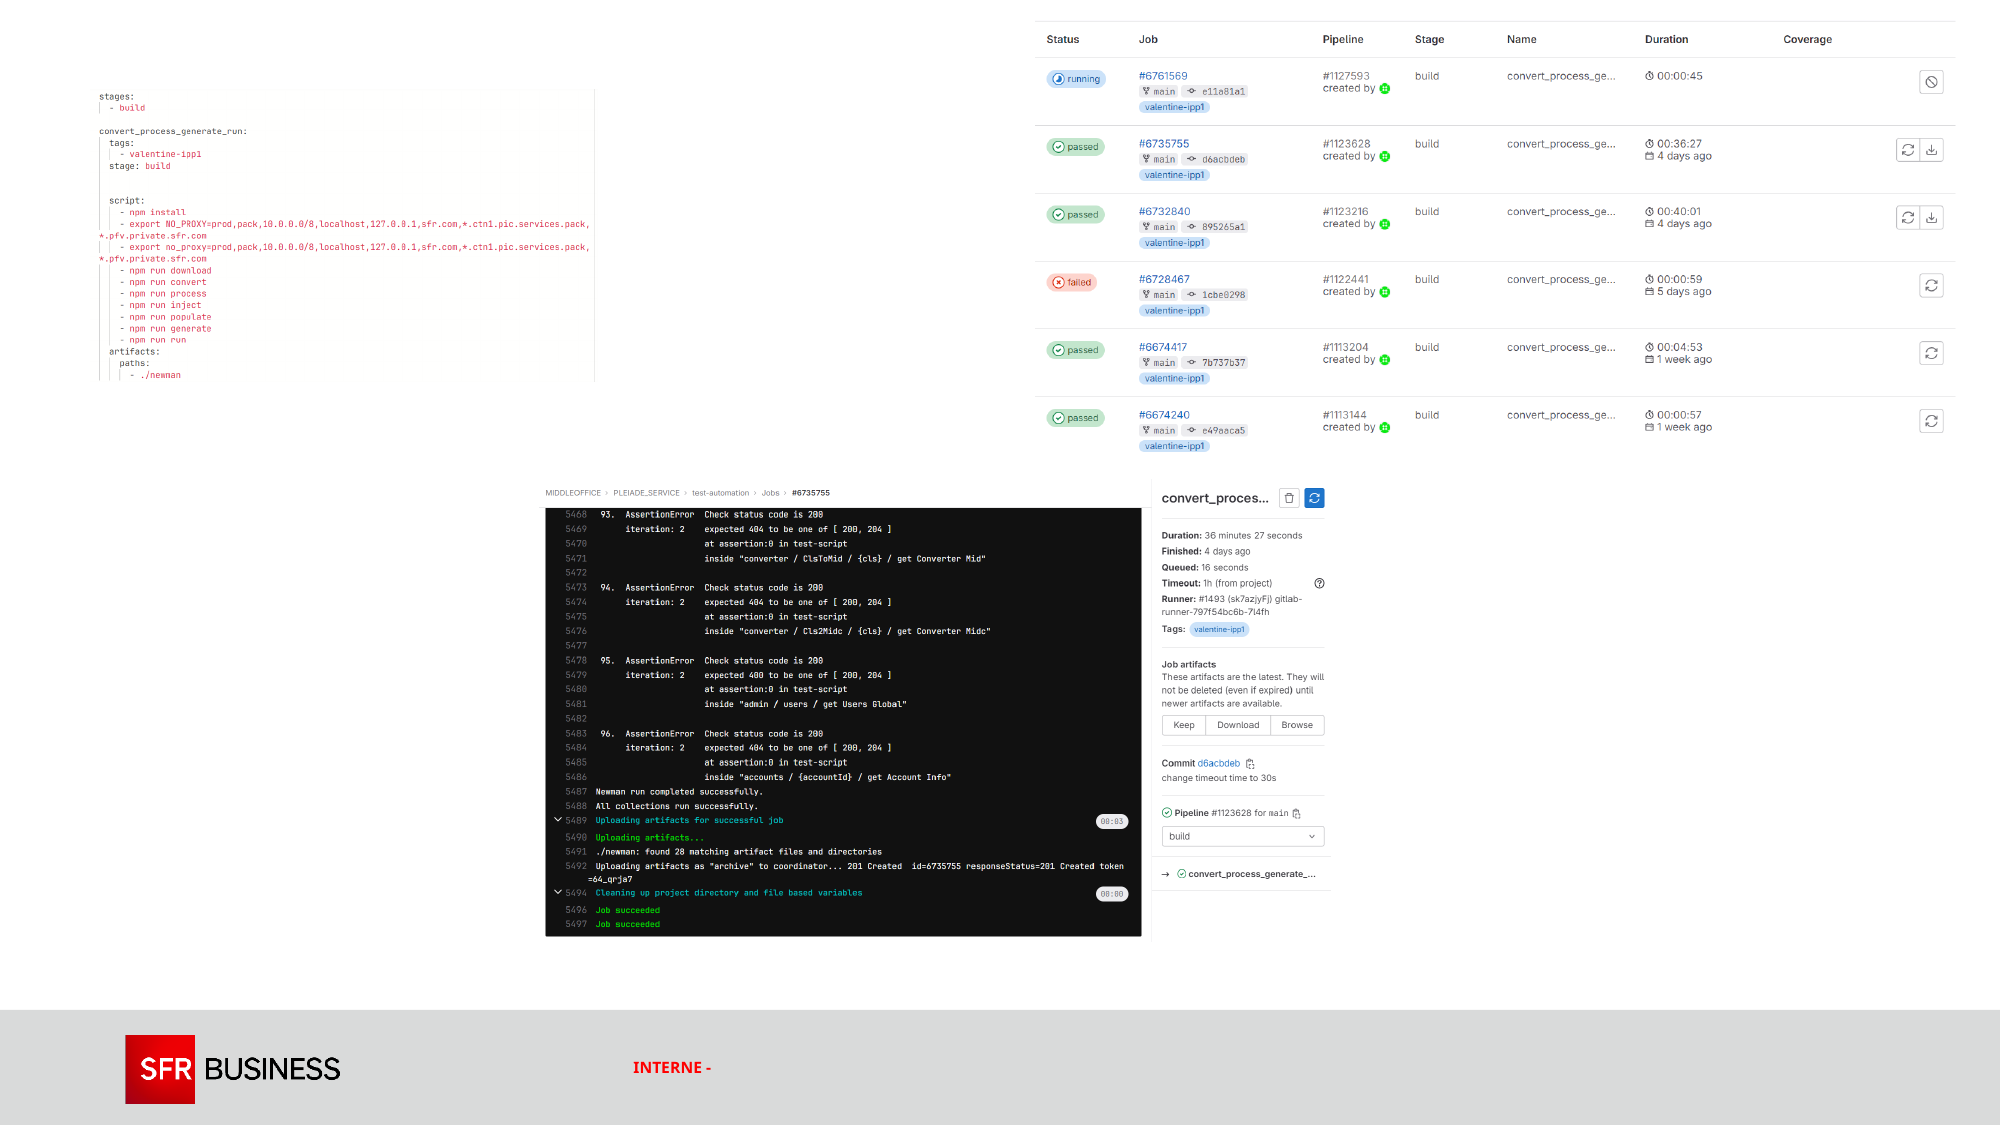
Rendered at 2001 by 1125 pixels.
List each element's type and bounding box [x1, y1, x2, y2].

picture [102, 1011, 362, 1125]
picture [1035, 20, 1957, 452]
picture [90, 89, 598, 383]
picture [539, 479, 1331, 943]
